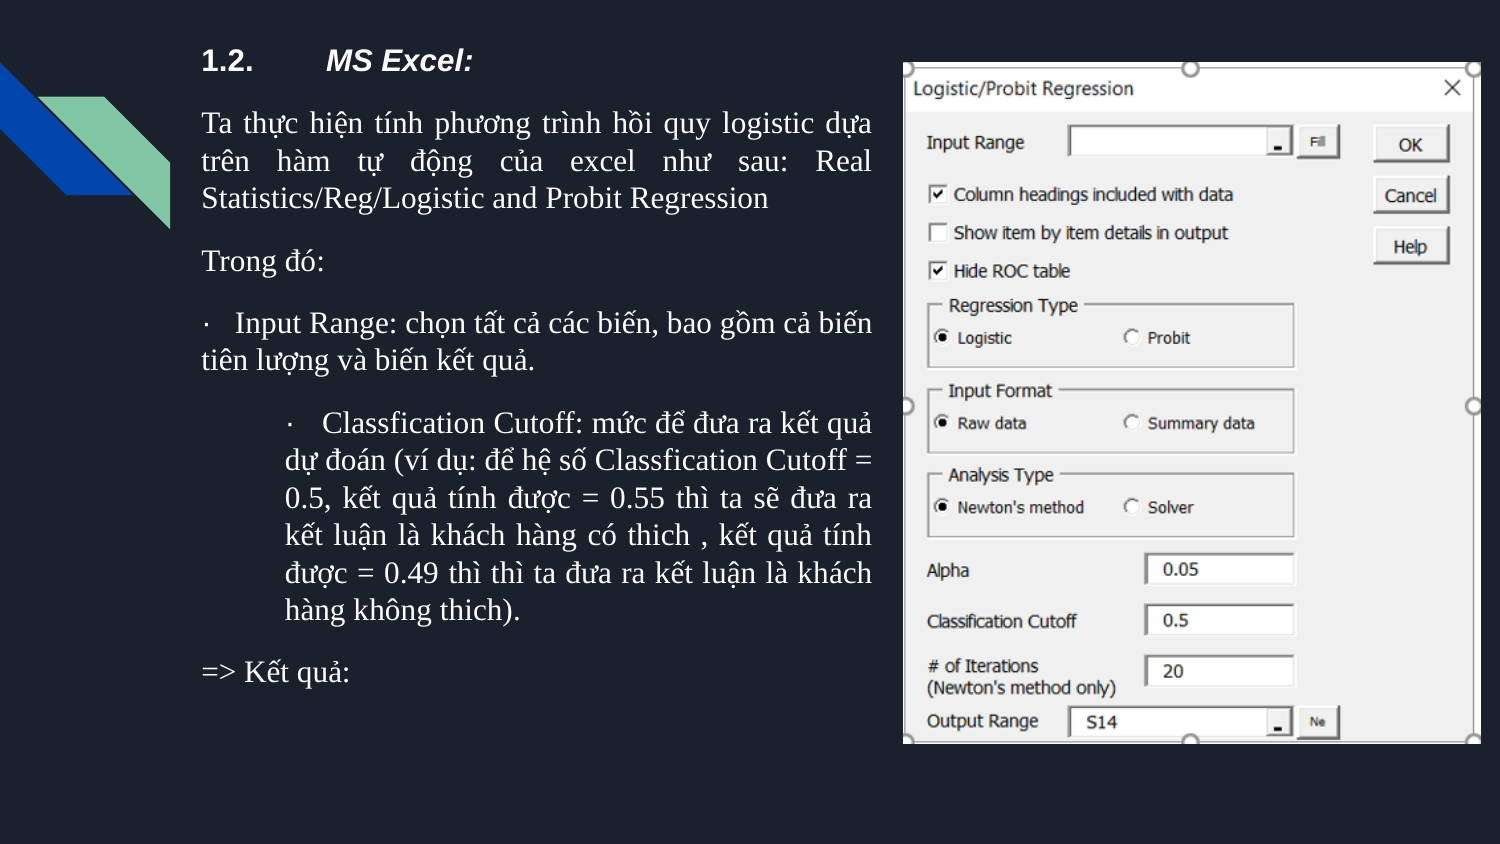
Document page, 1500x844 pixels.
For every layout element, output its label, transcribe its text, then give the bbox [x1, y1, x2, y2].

title 1.2. MS Excel: Ta thực hiện tính phương trình hồi quy logistic dựa trên hàm tự động của excel như sau: Real Statistics/Reg/Logistic and Probit Regression Trong đó: · Input Range: chọn tất cả các biến, bao gồm cả biến tiên lượng và biến kết quả. · Classfication Cutoff: mức để đưa ra kết quả dự đoán (ví dụ: để hệ số Classfication Cutoff = 0.5, kết quả tính được = 0.55 thì ta sẽ đưa ra kết luận là khách hàng có thich , kết quả tính được = 0.49 thì thì ta đưa ra kết luận là khách hàng không thich). => Kết quả: [186, 25, 889, 821]
picture [903, 62, 1481, 744]
